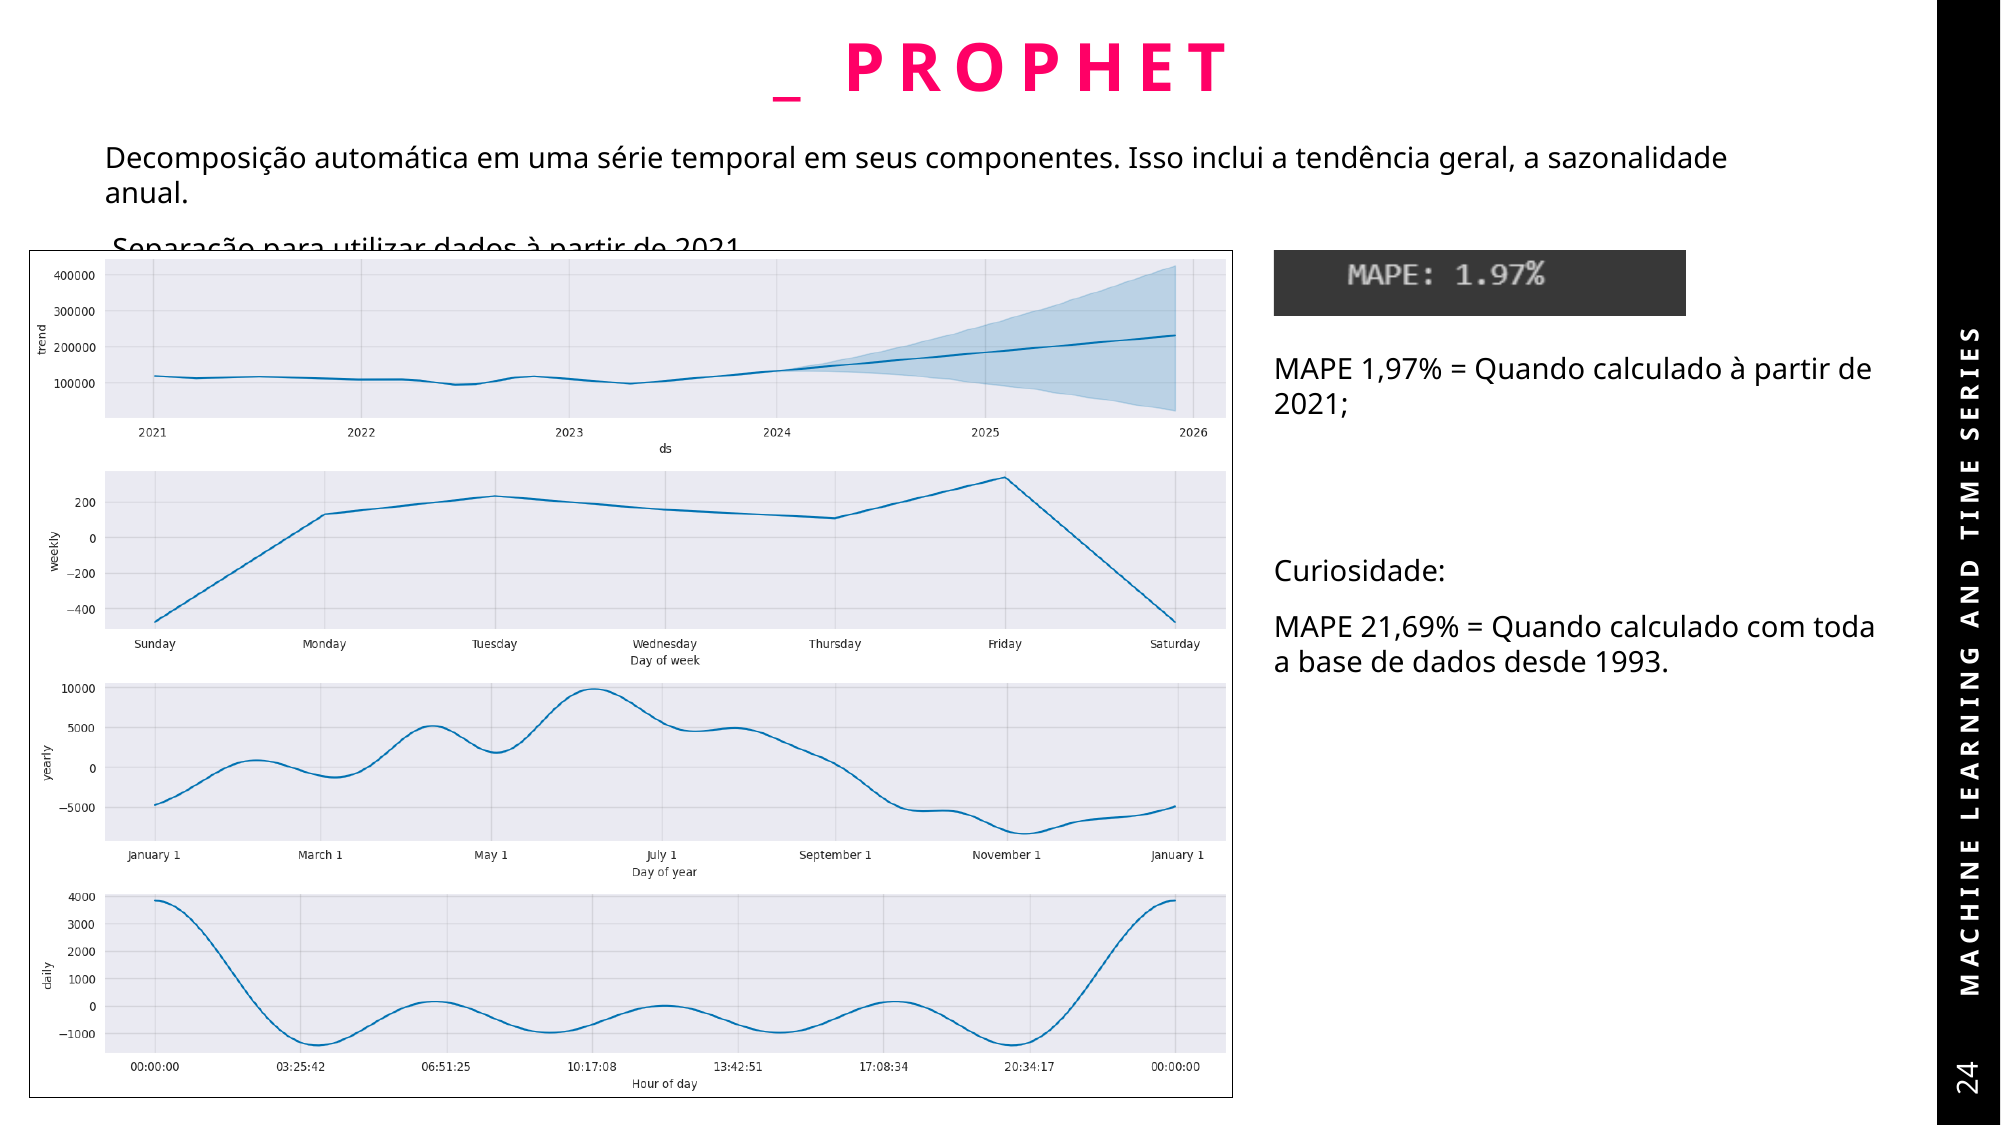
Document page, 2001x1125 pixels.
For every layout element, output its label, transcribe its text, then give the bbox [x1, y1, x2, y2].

text_box MAPE 1,97% = Quando calculado à partir de 2021; Curiosidade: MAPE 21,69% = Quando calculado com toda a base de dados desde 1993. [1273, 350, 1896, 556]
slide_number 24 [1937, 1032, 2000, 1125]
picture [1273, 250, 1686, 316]
list Decomposição automática em uma série temporal em seus componentes. Isso inclui a tendência geral, a sazonalidade anual. Separação para utilizar dados à partir de 2021 [104, 139, 1813, 267]
footer MACHINE LEARNING AND TIME SERIES [1937, 0, 2000, 1032]
picture [29, 250, 1233, 1098]
title _ prophet [169, 16, 1831, 123]
